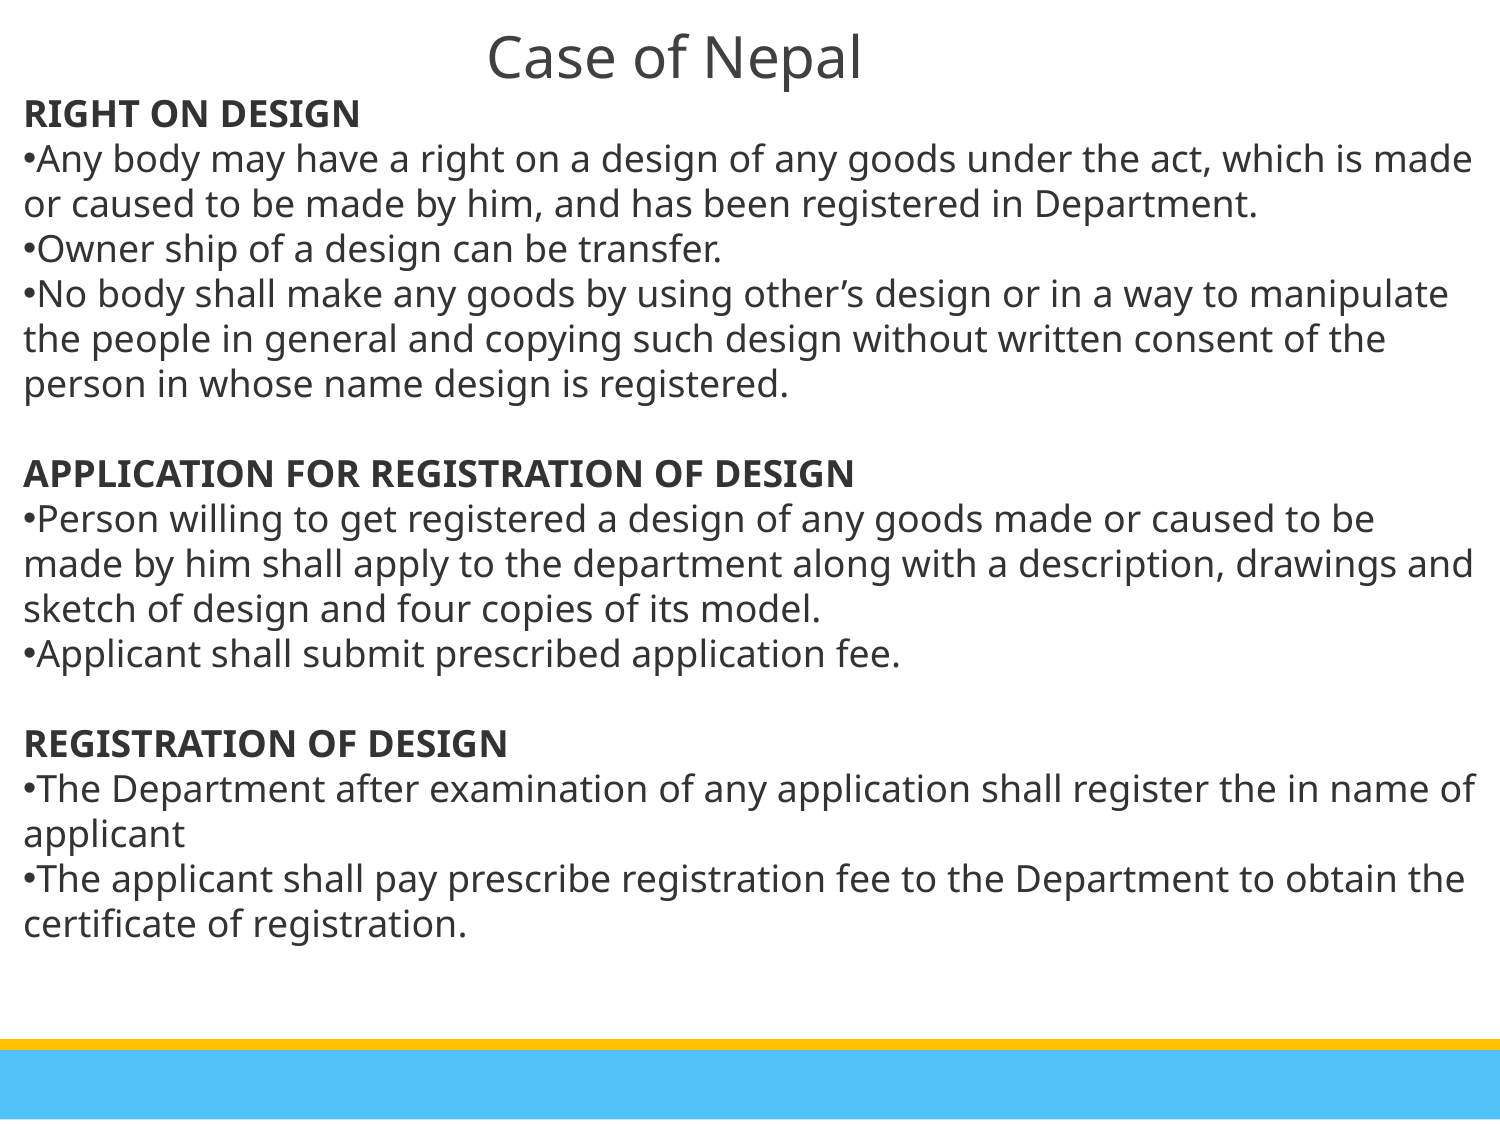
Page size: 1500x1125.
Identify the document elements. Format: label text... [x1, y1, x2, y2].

text_box Case of Nepal [471, 20, 1335, 82]
text_box RIGHT ON DESIGN Any body may have a right on a design of any goods under the act, which is made or caused to be made by him, and has been registered in Department. Owner ship of a design can be transfer. No body shall make any goods by using other’s design or in a way to manipulate the people in general and copying such design without written consent of the person in whose name design is registered. APPLICATION FOR REGISTRATION OF DESIGN Person willing to get registered a design of any goods made or caused to be made by him shall apply to the department along with a description, drawings and sketch of design and four copies of its model. Applicant shall submit prescribed application fee. REGISTRATION OF DESIGN The Department after examination of any application shall register the in name of applicant The applicant shall pay prescribe registration fee to the Department to obtain the certificate of registration. [8, 82, 1492, 998]
